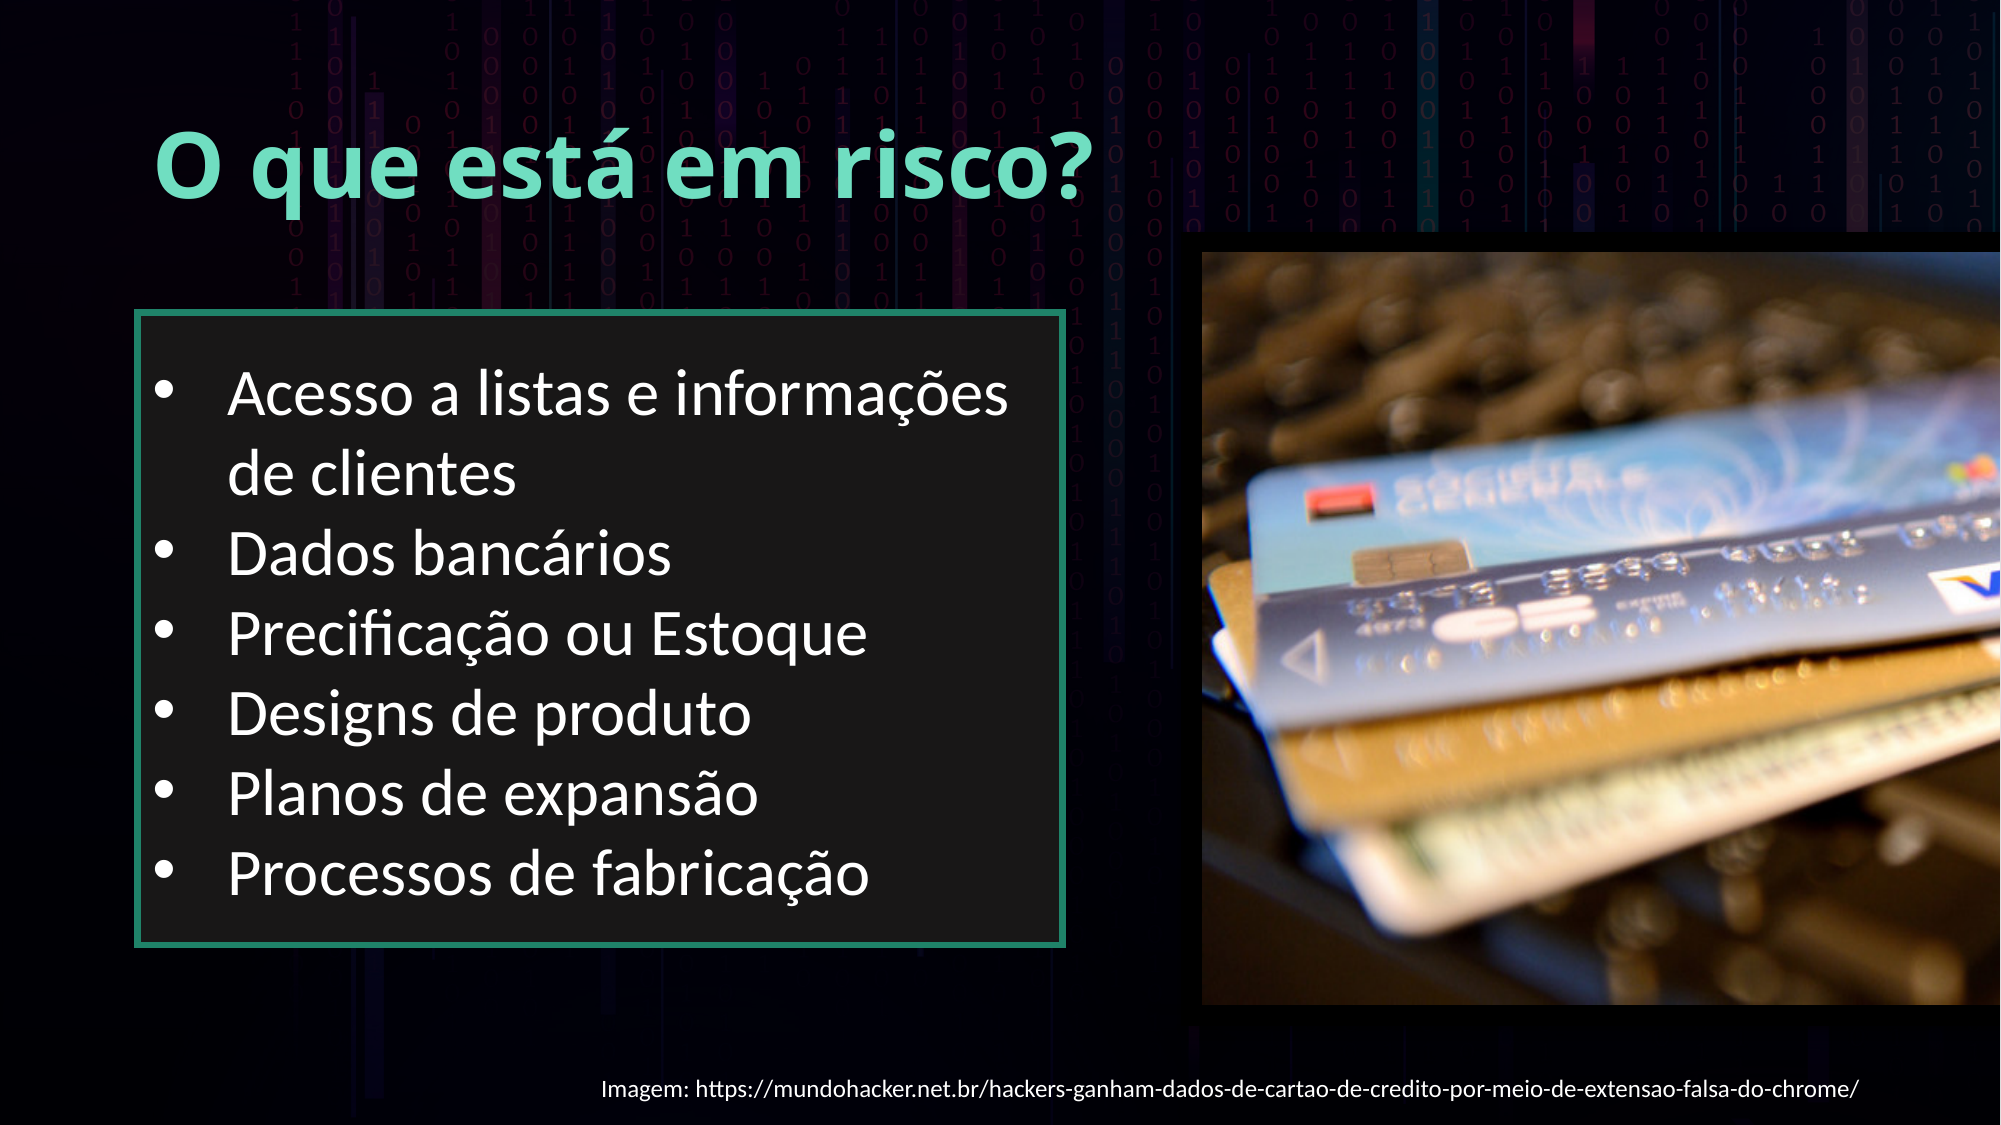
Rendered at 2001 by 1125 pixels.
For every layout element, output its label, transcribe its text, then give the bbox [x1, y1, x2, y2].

title O que está em risco? [137, 59, 1863, 278]
text_box Imagem: https://mundohacker.net.br/hackers-ganham-dados-de-cartao-de-credito-por-meio-de-extensao-falsa-do-chrome/ [586, 1065, 1982, 1110]
text_box Acesso a listas e informações de clientes Dados bancários Precificação ou Estoque Designs de produto Planos de expansão Processos de fabricação [136, 311, 1063, 946]
picture [0, 0, 2001, 1125]
